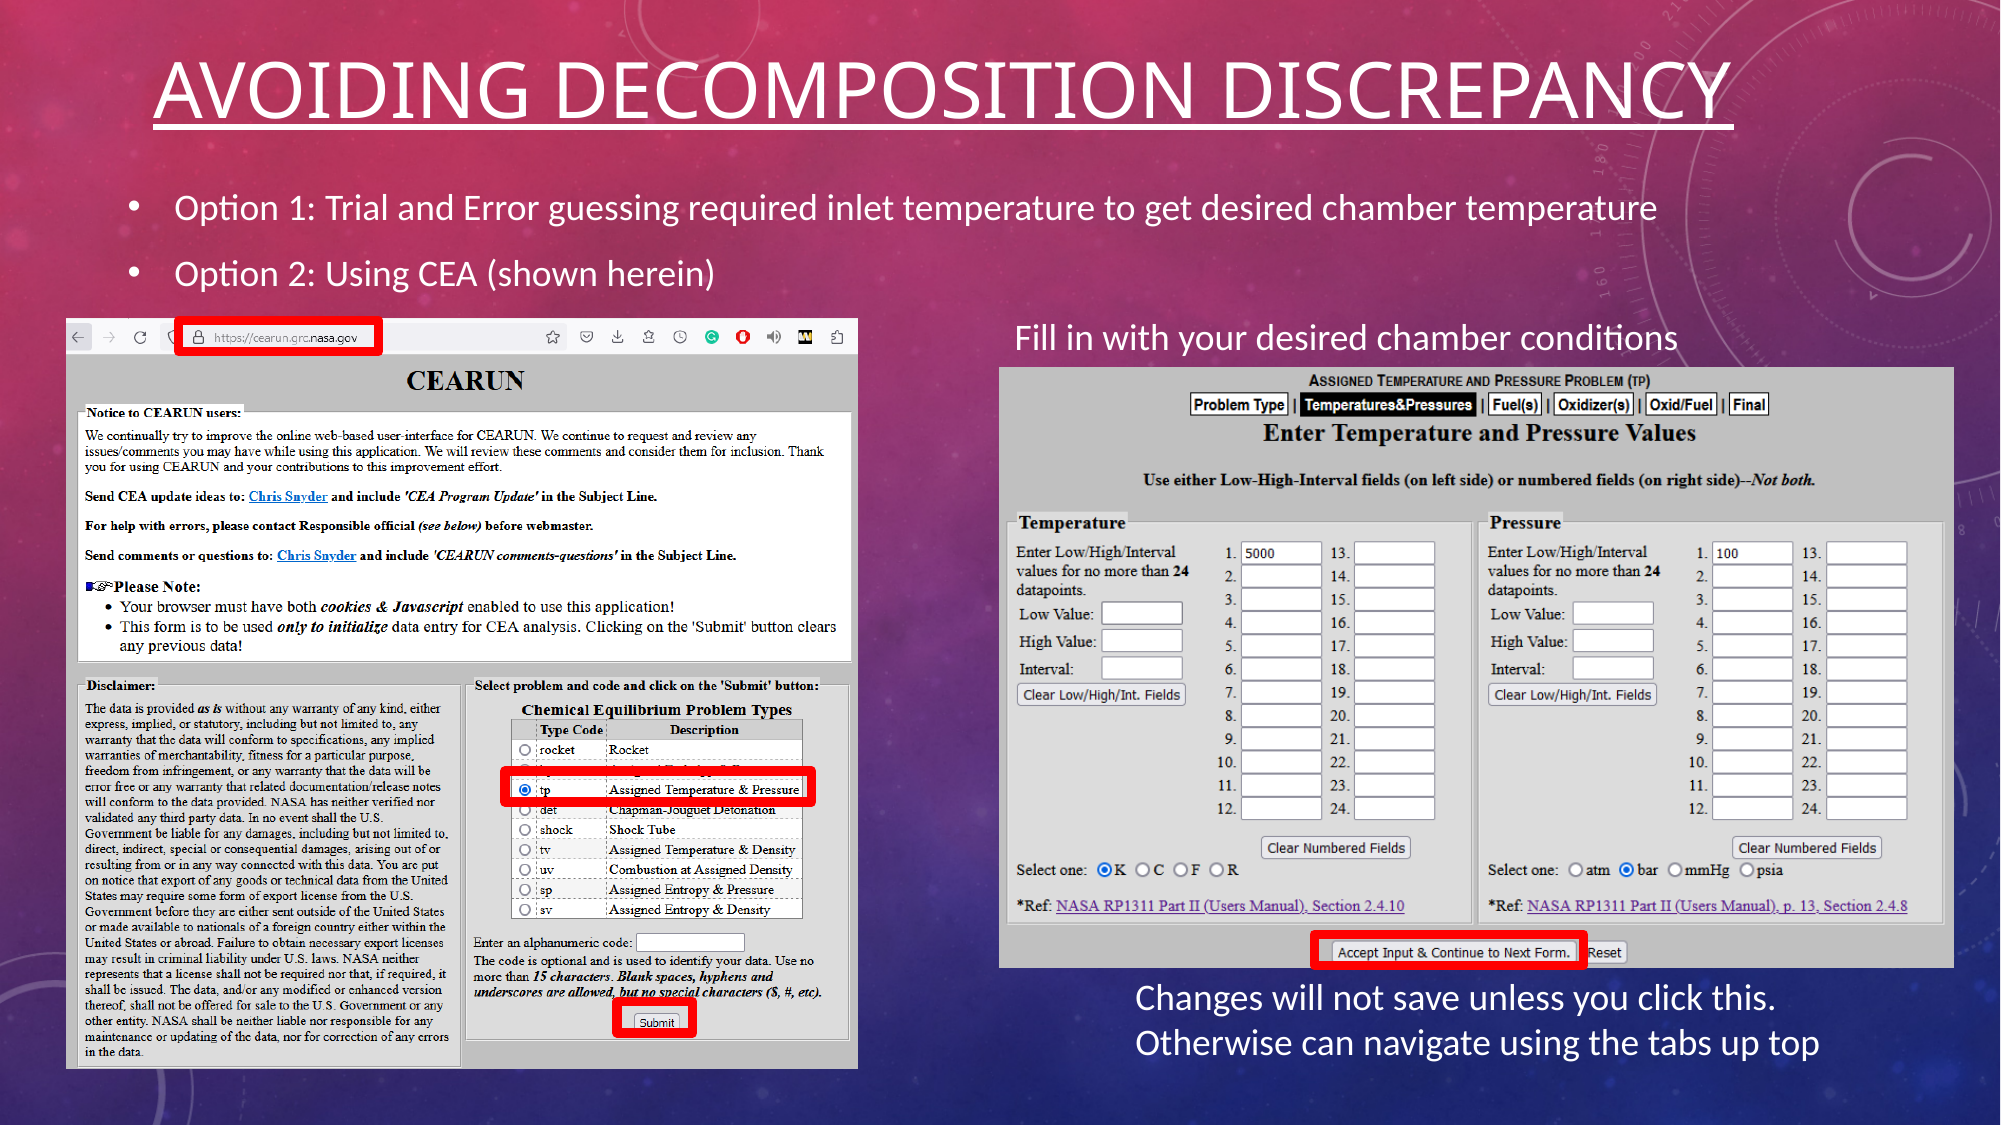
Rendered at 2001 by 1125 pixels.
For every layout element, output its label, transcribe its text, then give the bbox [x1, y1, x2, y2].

list Option 1: Trial and Error guessing required inlet temperature to get desired chamber temperature Option 2: Using CEA (shown herein) [112, 174, 1775, 302]
picture [0, 0, 2001, 1125]
title Avoiding Decomposition Discrepancy [112, 0, 1775, 174]
text_box Fill in with your desired chamber conditions [999, 305, 1954, 366]
text_box Changes will not save unless you click this. Otherwise can navigate using the tabs up top [1120, 965, 2000, 1071]
